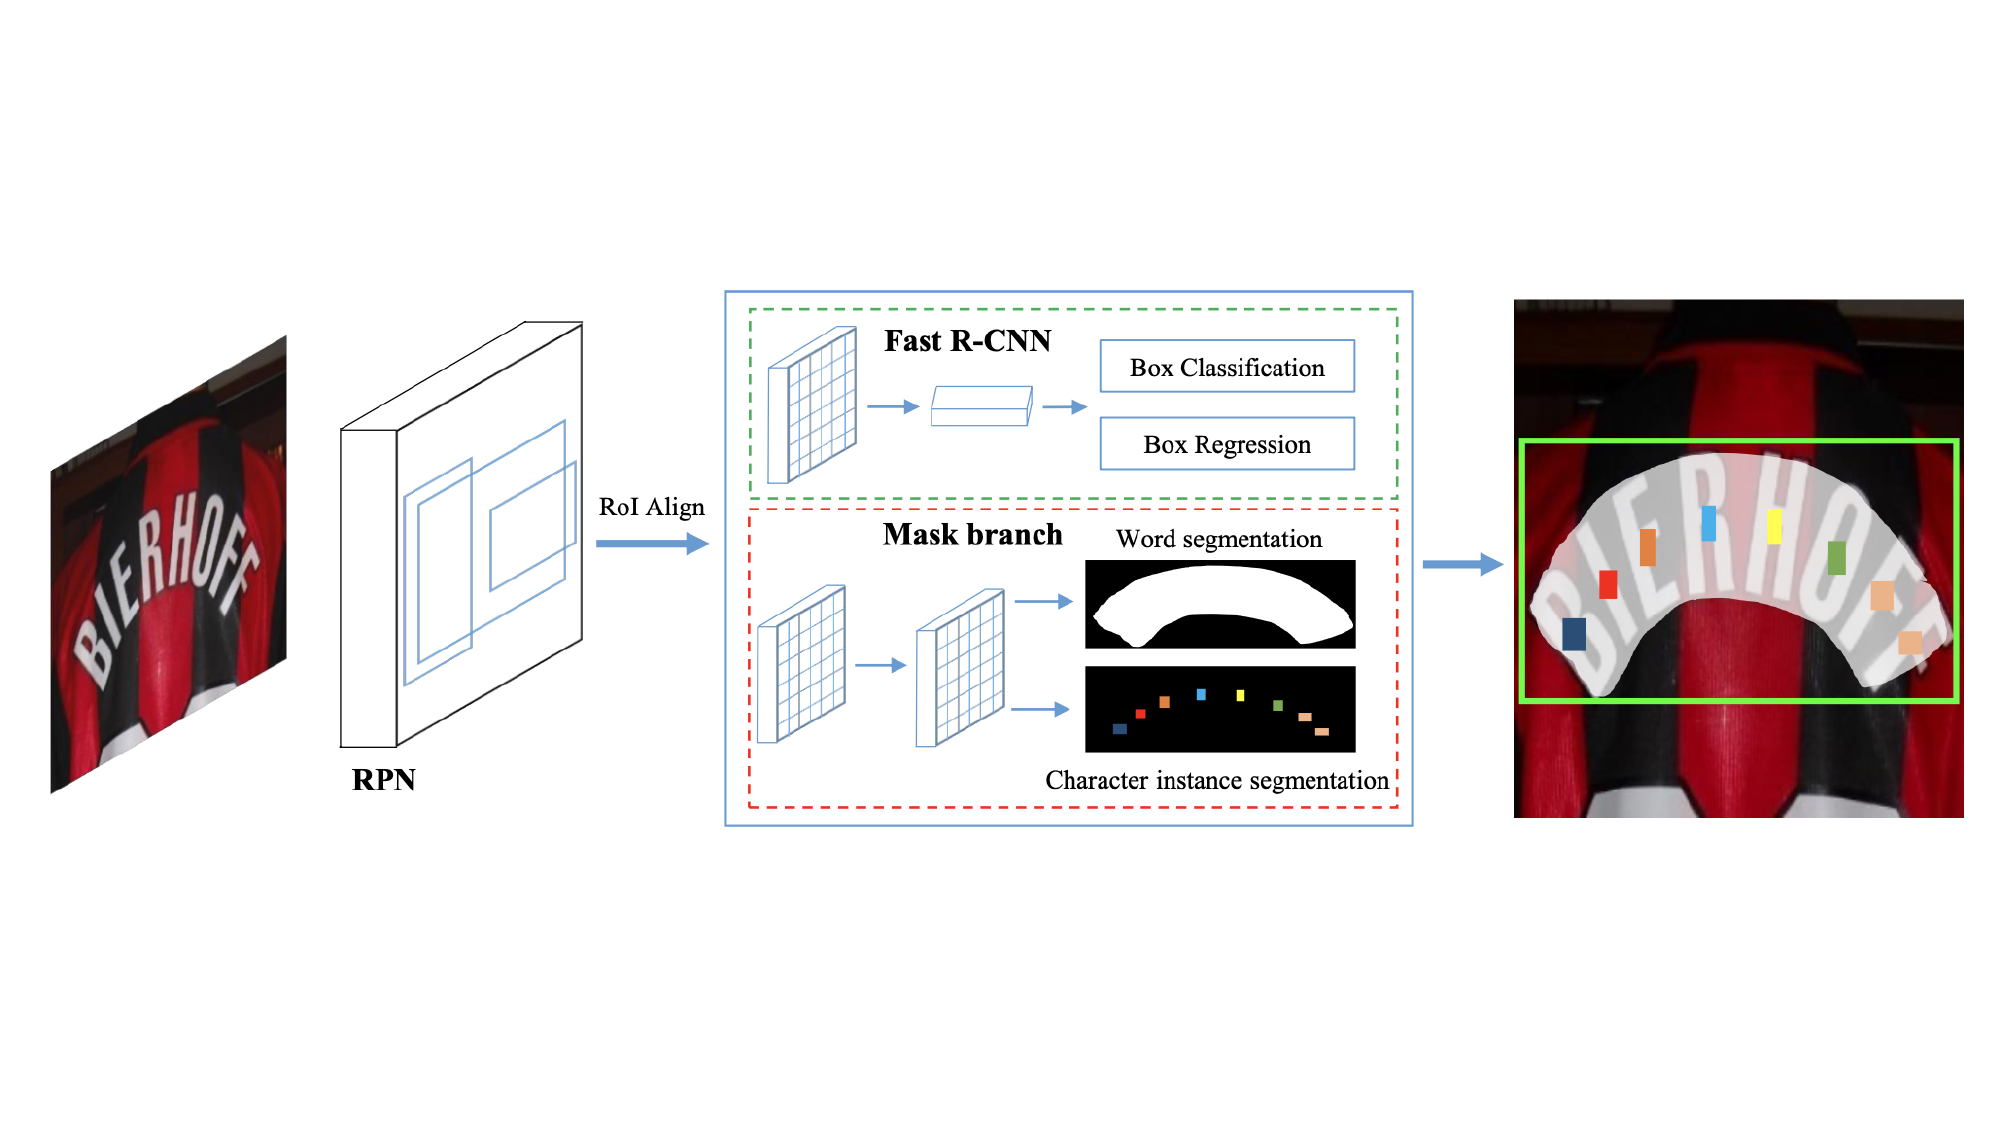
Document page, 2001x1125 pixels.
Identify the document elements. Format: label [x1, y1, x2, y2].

picture [0, 195, 2000, 930]
